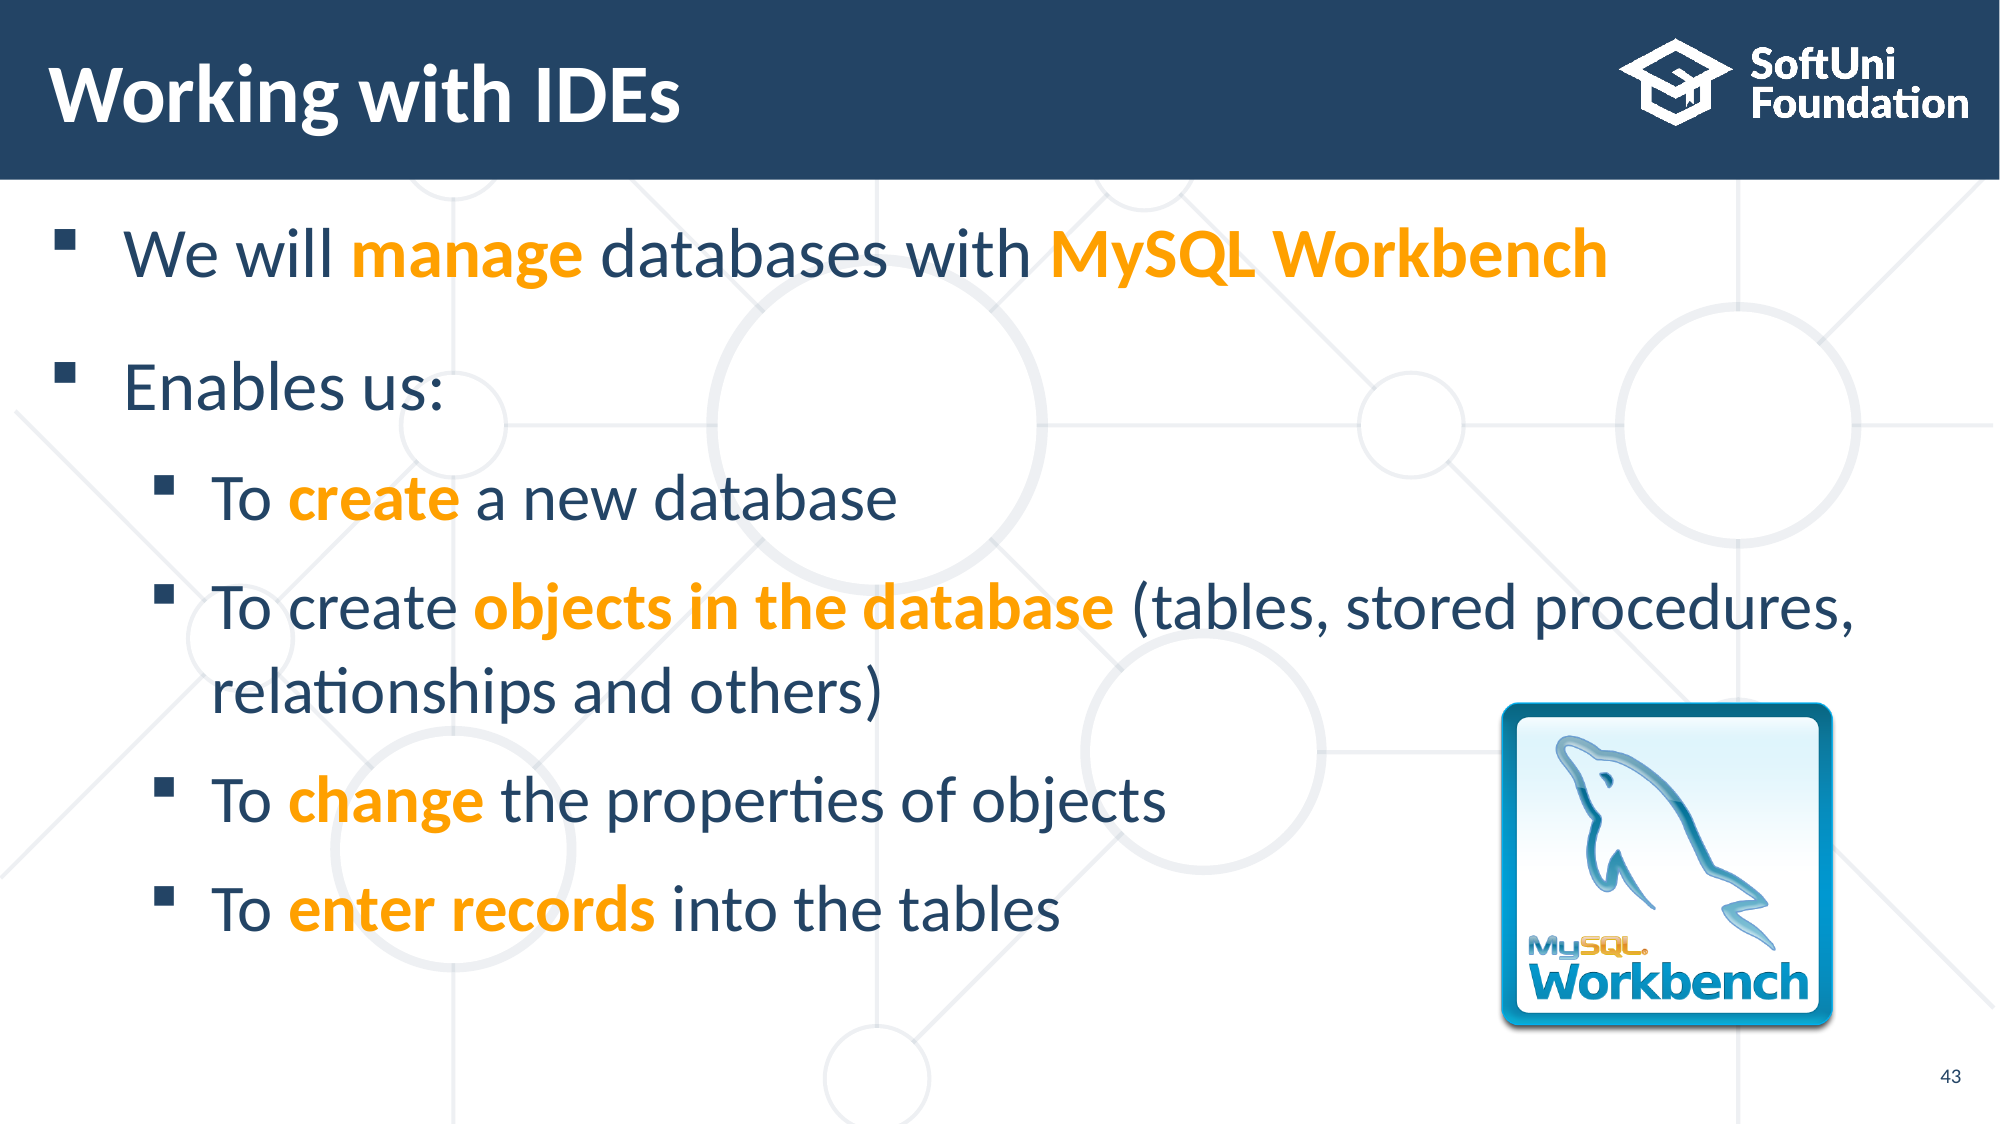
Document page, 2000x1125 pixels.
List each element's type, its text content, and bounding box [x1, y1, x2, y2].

title Working with IDEs [31, 16, 1591, 162]
picture [1496, 696, 1837, 1037]
slide_number 43 [1896, 1049, 1968, 1101]
picture [1618, 38, 1968, 126]
list We will manage databases with MySQL Workbench Enables us: To create a new database To create objects in the database (tables, stored procedures, relationships and others) To change the properties of objects To enter records into the tables [31, 196, 1897, 1050]
